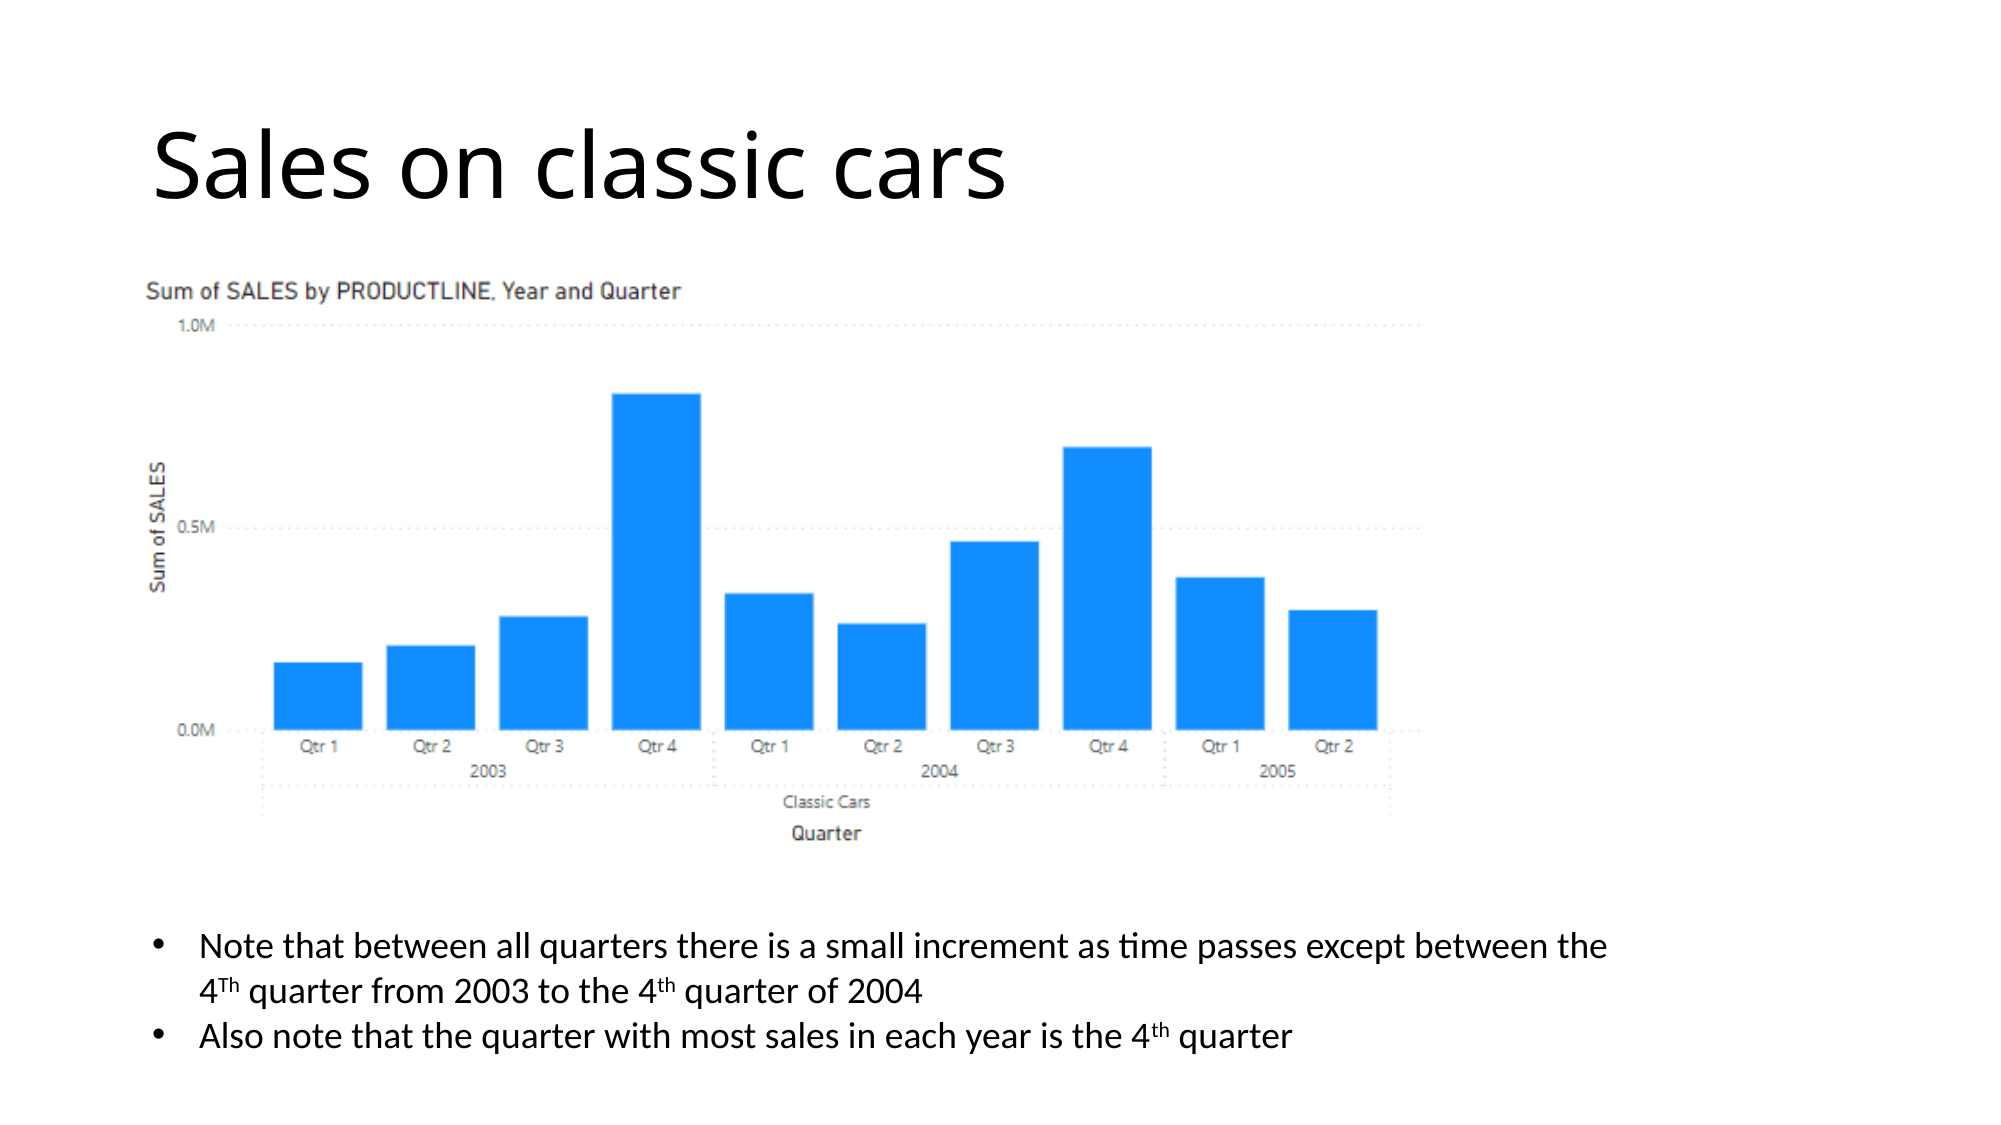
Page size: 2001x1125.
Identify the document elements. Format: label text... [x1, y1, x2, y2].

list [119, 251, 1452, 873]
text_box Note that between all quarters there is a small increment as time passes except between the 4Th quarter from 2003 to the 4th quarter of 2004 Also note that the quarter with most sales in each year is the 4th quarter [137, 913, 1654, 1064]
title Sales on classic cars [137, 59, 1863, 278]
